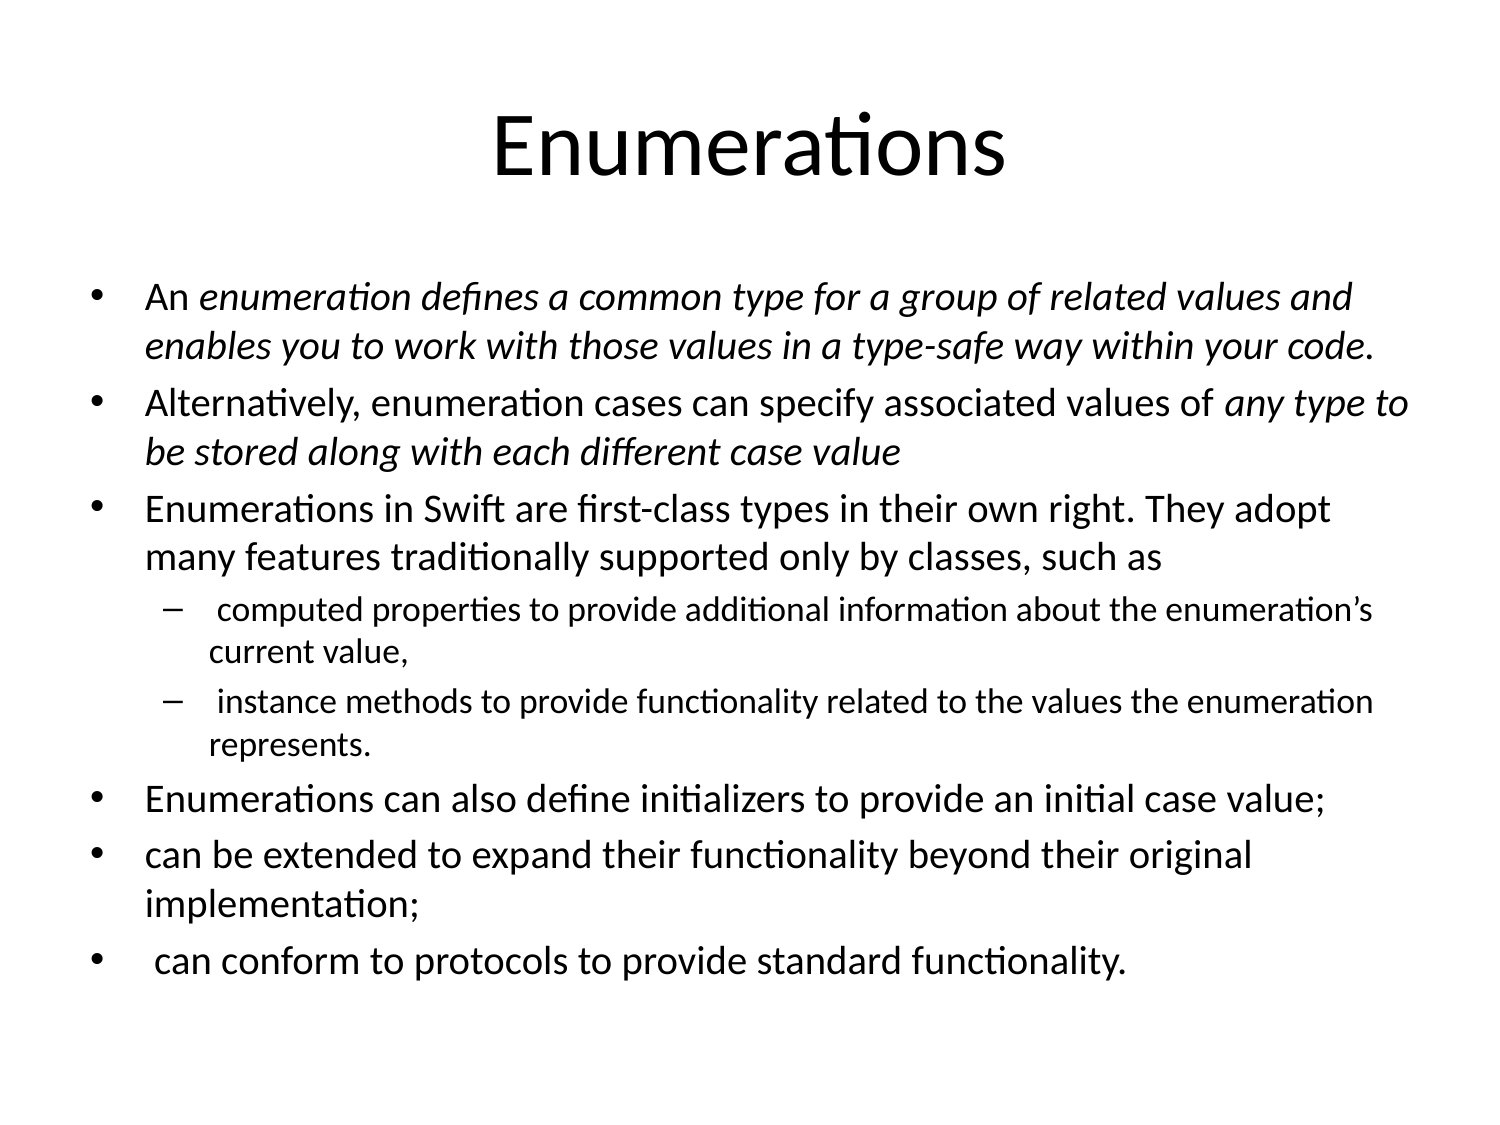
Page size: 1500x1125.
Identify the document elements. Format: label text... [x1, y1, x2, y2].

title Enumerations [75, 45, 1425, 233]
list An enumeration defines a common type for a group of related values and enables you to work with those values in a type-safe way within your code. Alternatively, enumeration cases can specify associated values of any type to be stored along with each different case value Enumerations in Swift are first-class types in their own right. They adopt many features traditionally supported only by classes, such as computed properties to provide additional information about the enumeration’s current value, instance methods to provide functionality related to the values the enumeration represents. Enumerations can also define initializers to provide an initial case value; can be extended to expand their functionality beyond their original implementation; can conform to protocols to provide standard functionality. [75, 262, 1425, 1005]
